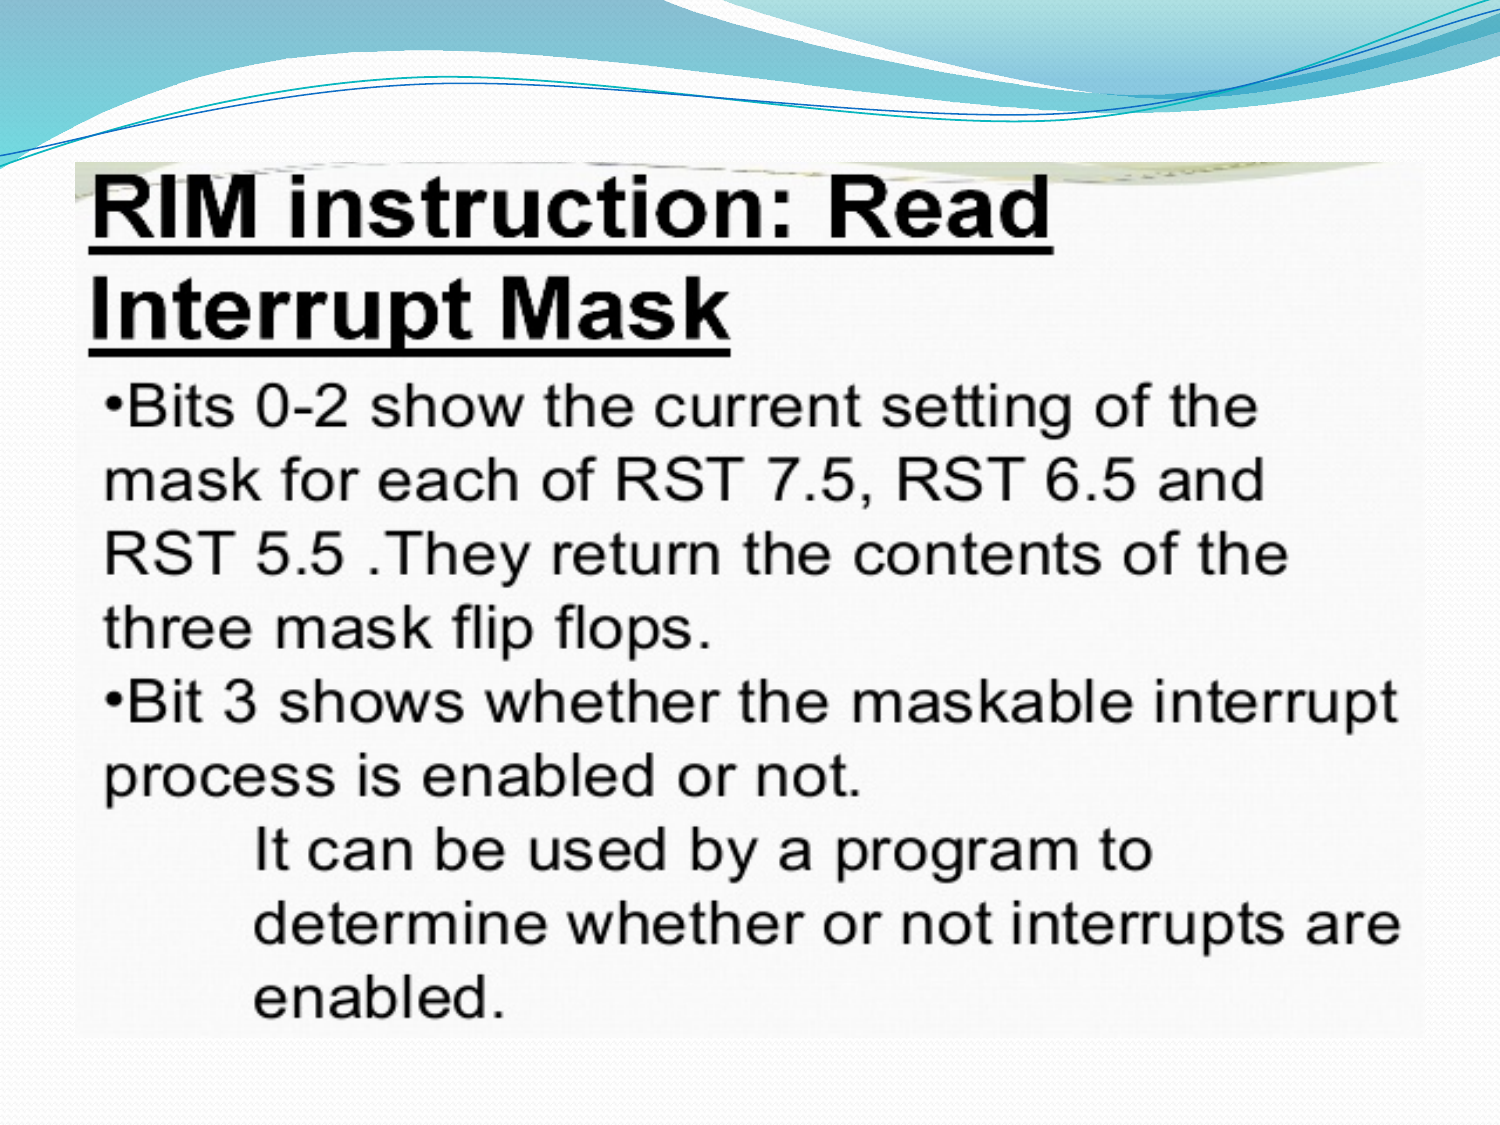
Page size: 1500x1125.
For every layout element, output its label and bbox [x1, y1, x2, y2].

picture [74, 162, 1426, 1038]
